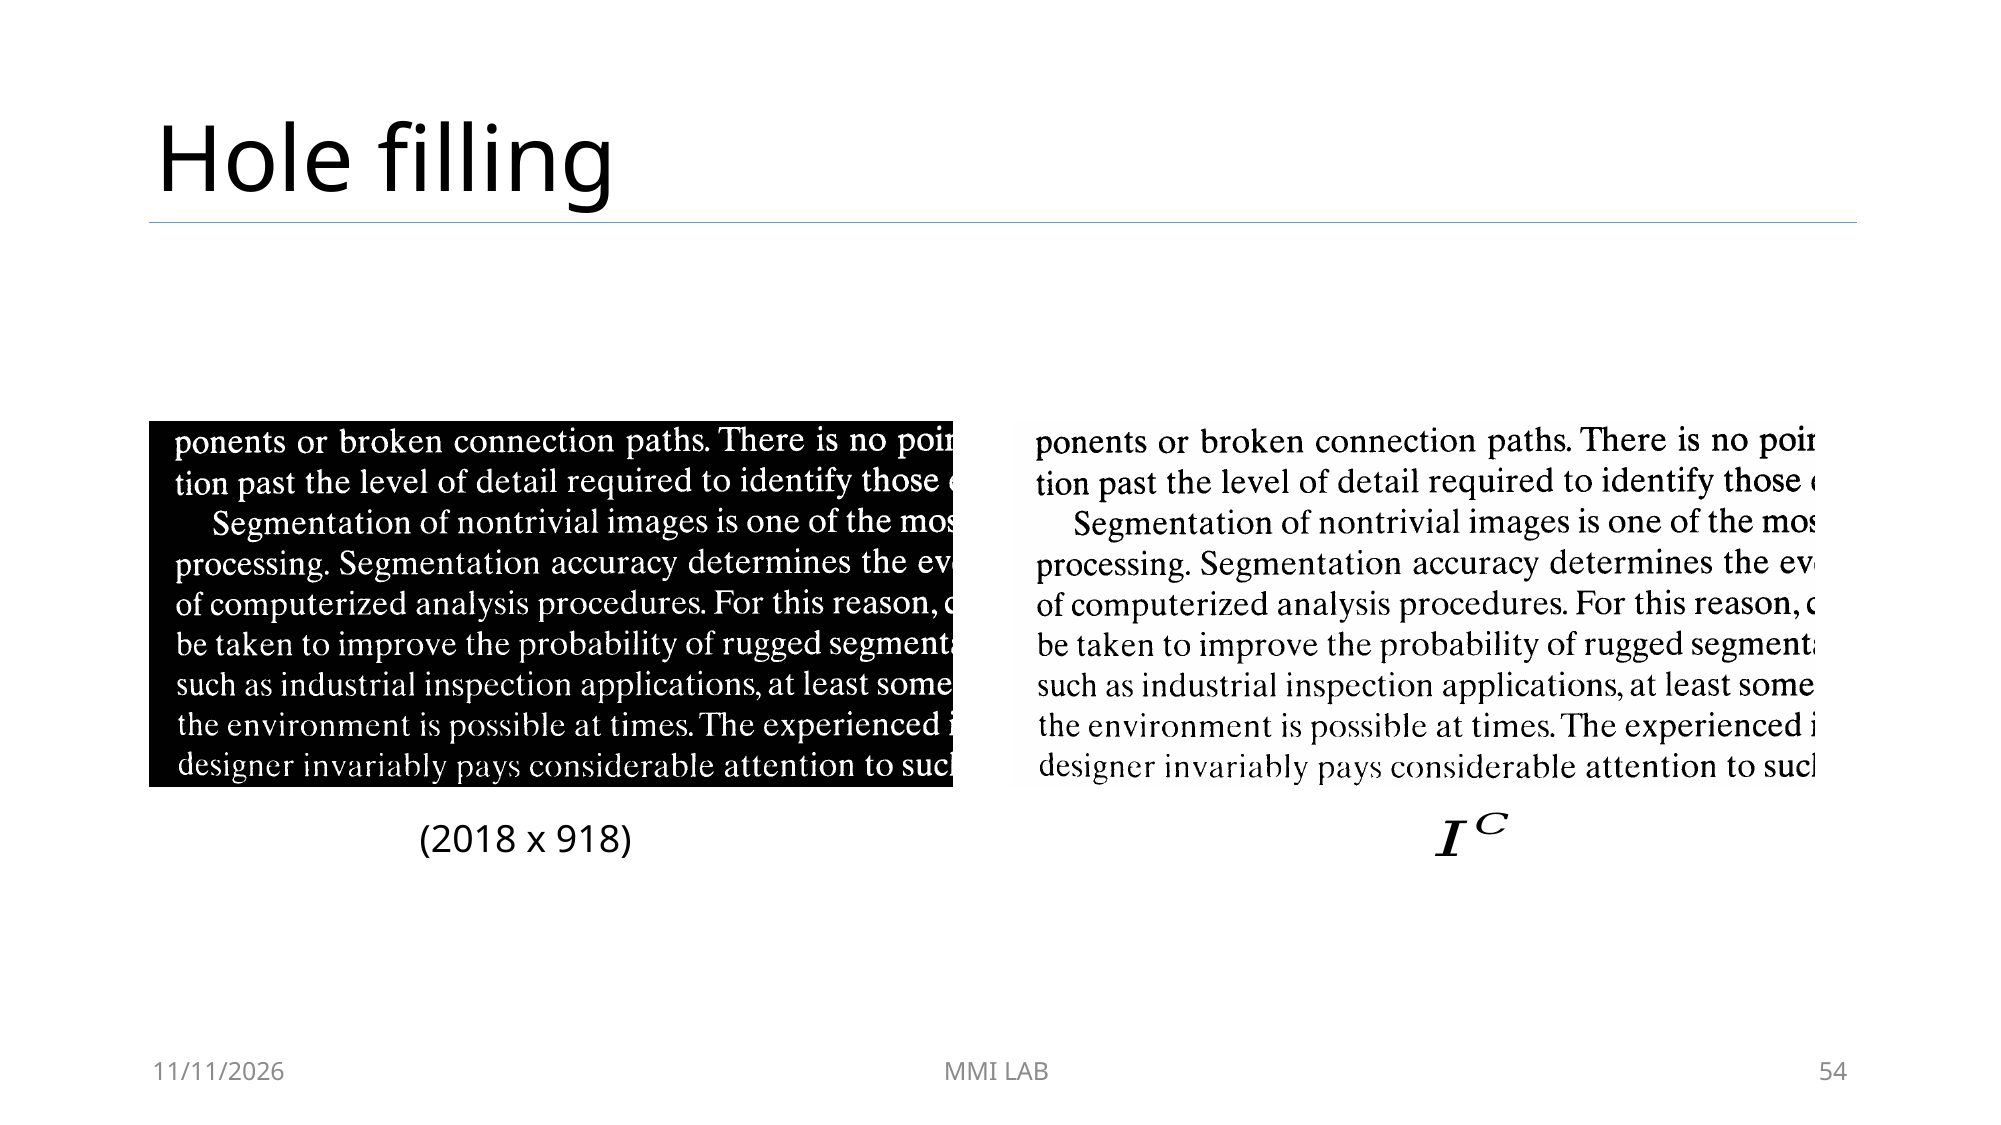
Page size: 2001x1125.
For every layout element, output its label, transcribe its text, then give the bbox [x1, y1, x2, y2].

slide_number 54 [1412, 1042, 1863, 1103]
picture [149, 421, 953, 787]
title Hole filling [140, 53, 1866, 271]
picture [1010, 421, 1815, 788]
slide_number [137, 1042, 588, 1103]
footer MMI LAB [662, 1042, 1338, 1103]
